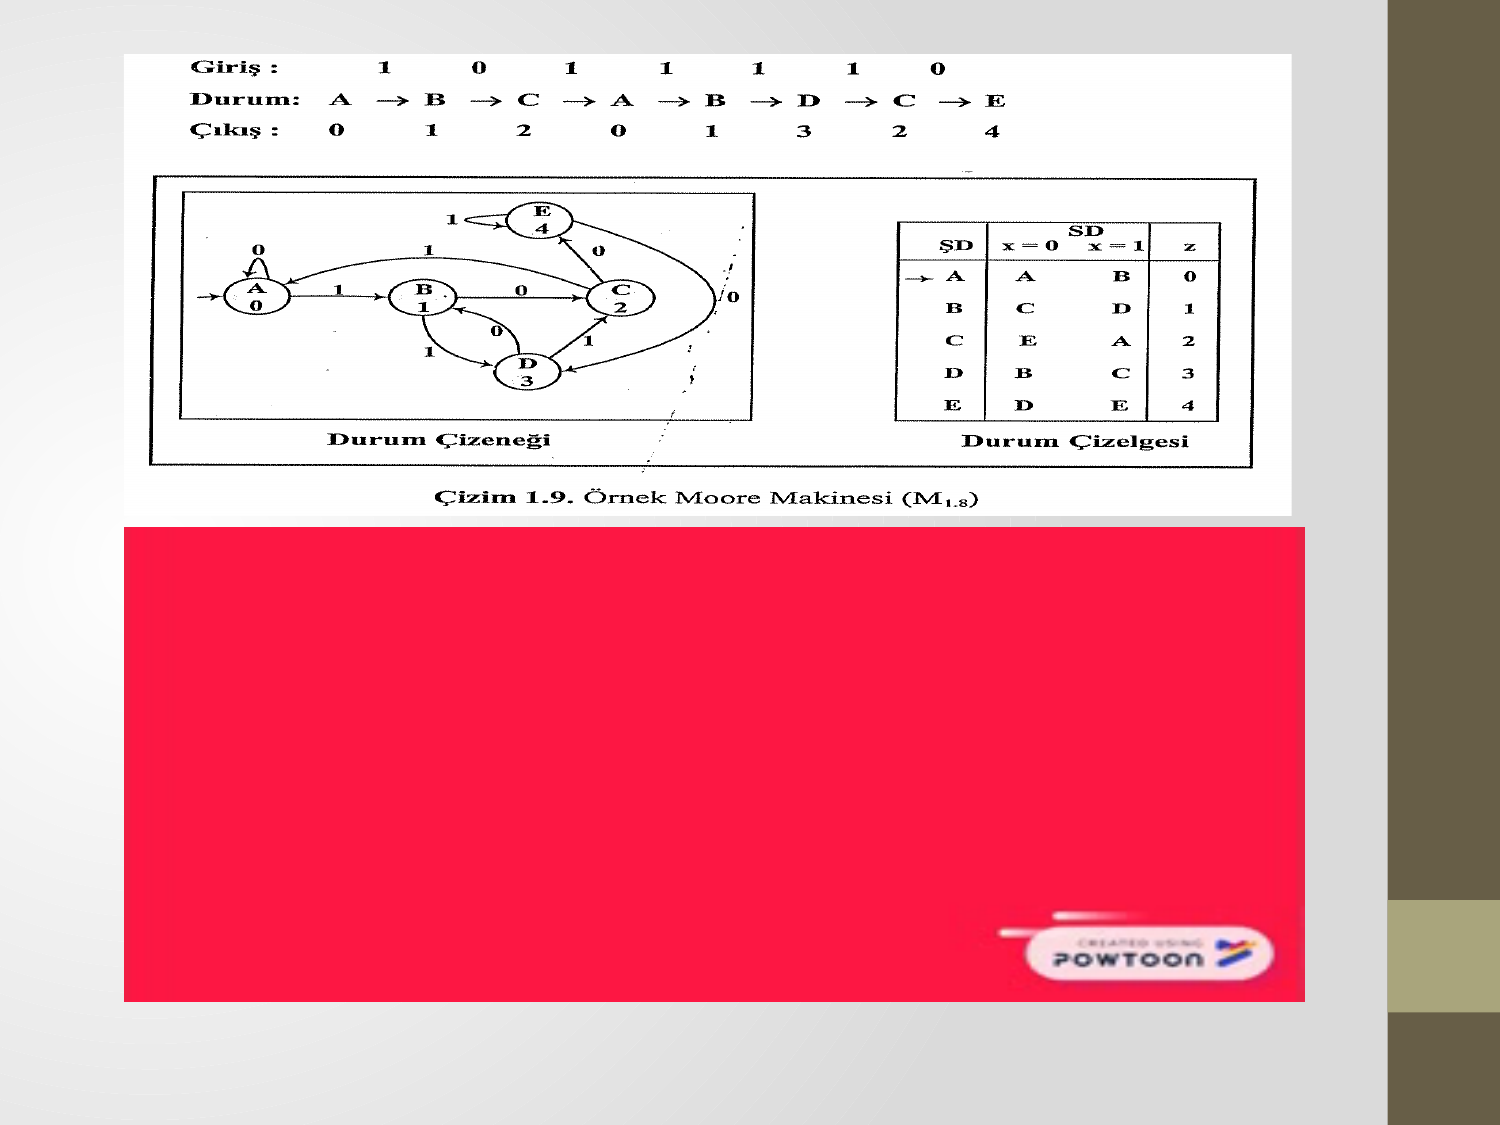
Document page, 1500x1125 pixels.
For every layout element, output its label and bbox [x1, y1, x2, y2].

text_box [123, 526, 1306, 1003]
list [123, 54, 1293, 516]
